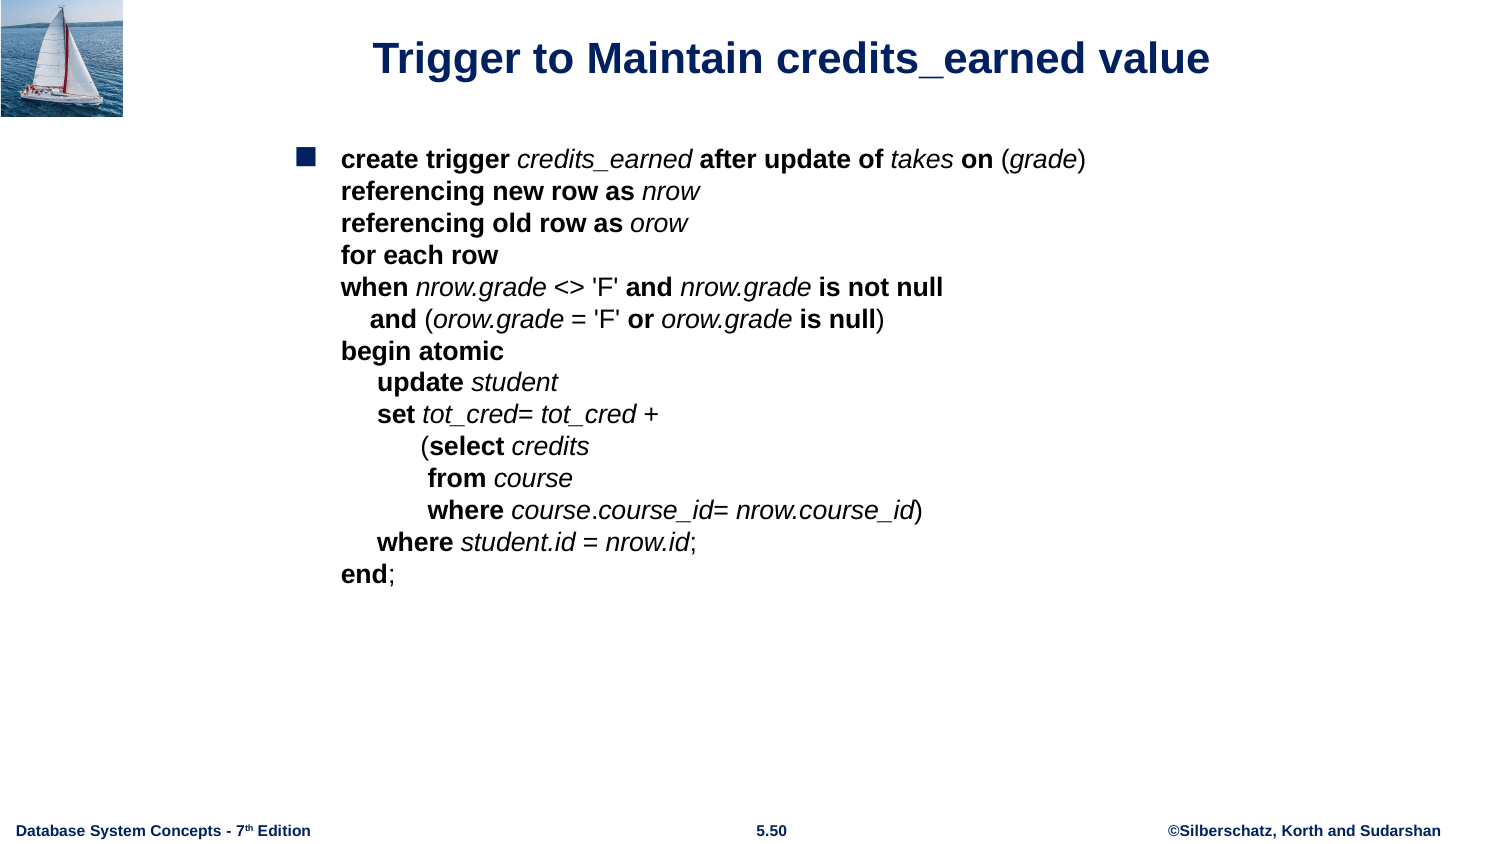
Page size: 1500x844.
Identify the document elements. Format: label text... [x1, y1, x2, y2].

list create trigger credits_earned after update of takes on (grade) referencing new row as nrow referencing old row as orow for each row when nrow.grade <> 'F' and nrow.grade is not null and (orow.grade = 'F' or orow.grade is null) begin atomic update student set tot_cred= tot_cred + (select credits from course where course.course_id= nrow.course_id) where student.id = nrow.id; end; [283, 134, 1267, 738]
picture [0, 0, 123, 117]
title Trigger to Maintain credits_earned value [294, 14, 1290, 90]
